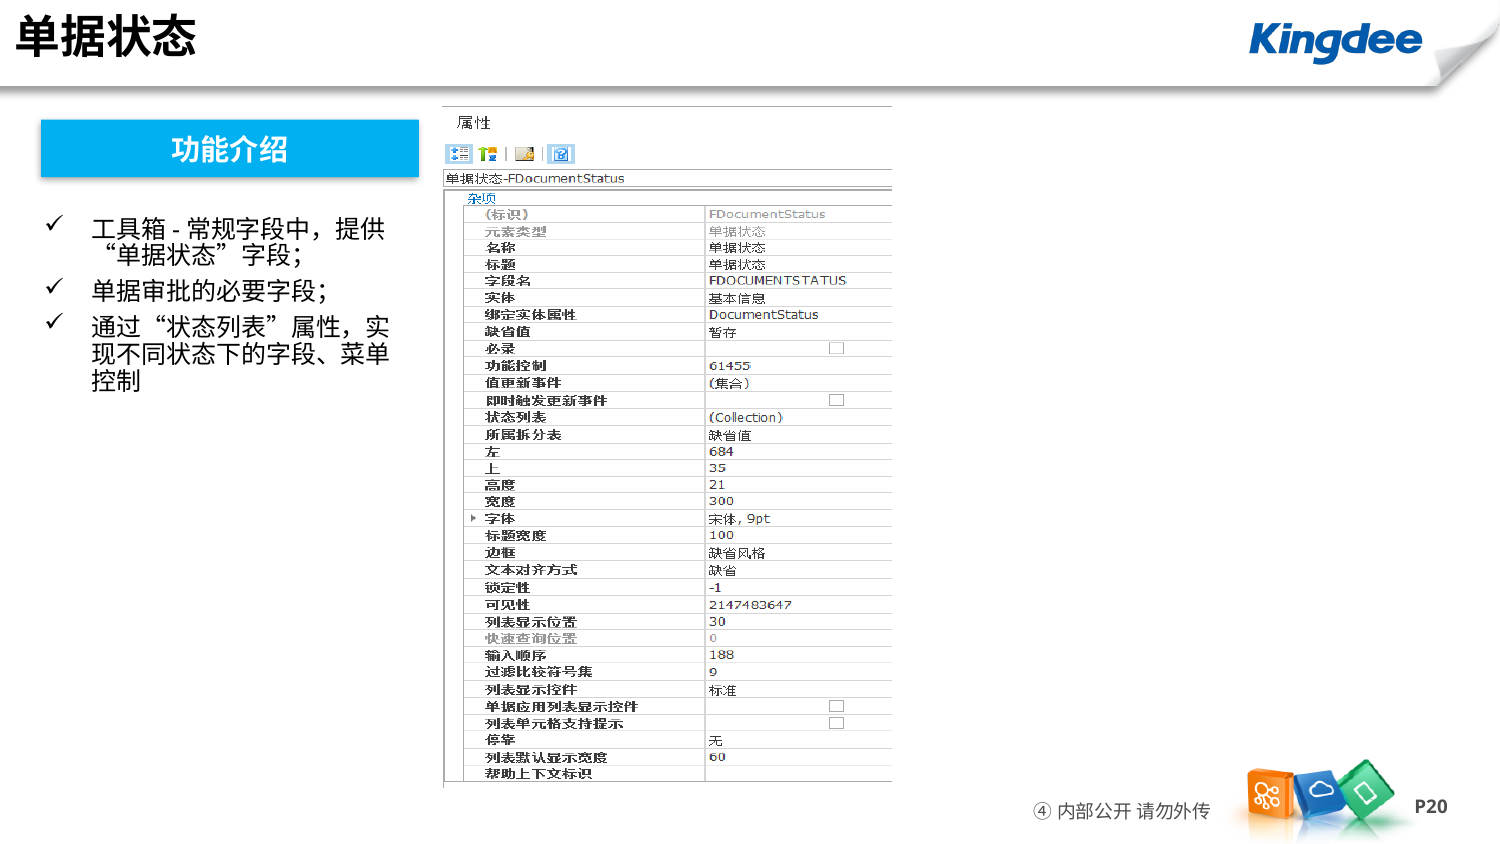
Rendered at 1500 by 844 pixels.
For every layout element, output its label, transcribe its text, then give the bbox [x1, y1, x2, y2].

picture [442, 102, 892, 789]
text_box 功能介绍 [40, 119, 420, 178]
picture [1099, 0, 1500, 86]
picture [1222, 752, 1425, 844]
text_box 单据状态 [0, 0, 1099, 93]
text_box 工具箱-常规字段中，提供“单据状态”字段； 单据审批的必要字段； 通过“状态列表”属性，实现不同状态下的字段、菜单控制 [29, 209, 420, 472]
